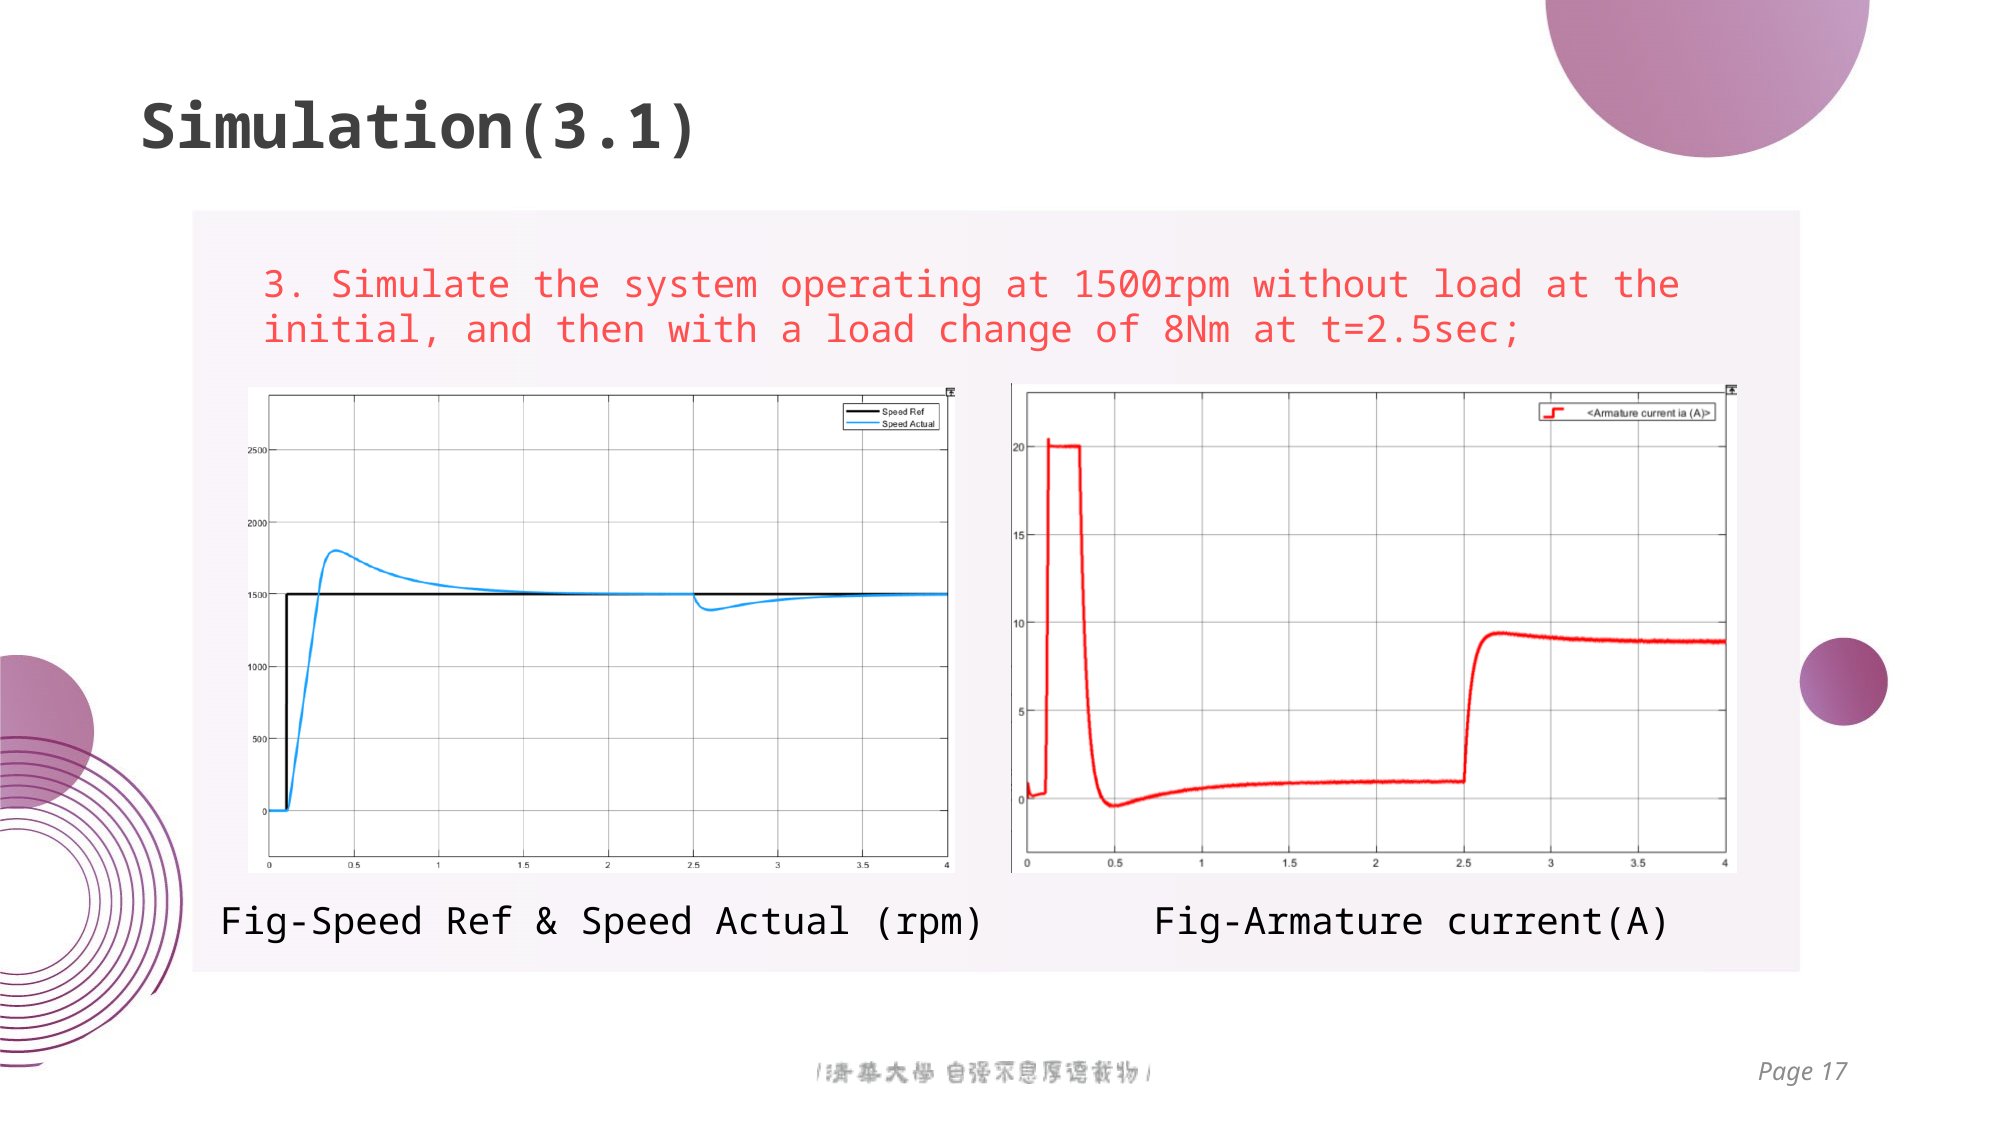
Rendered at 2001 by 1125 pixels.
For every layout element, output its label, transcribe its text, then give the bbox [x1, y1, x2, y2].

title Simulation(3.1) [124, 79, 741, 176]
text_box Fig-Speed Ref & Speed Actual (rpm) [205, 889, 1001, 950]
text_box Fig-Armature current(A) [1138, 889, 1686, 950]
text_box 3. Simulate the system operating at 1500rpm without load at the initial, and then with a load change of 8Nm at t=2.5sec; [248, 252, 1752, 357]
picture [0, 0, 2001, 1125]
slide_number Page 17 [1412, 1042, 1863, 1103]
